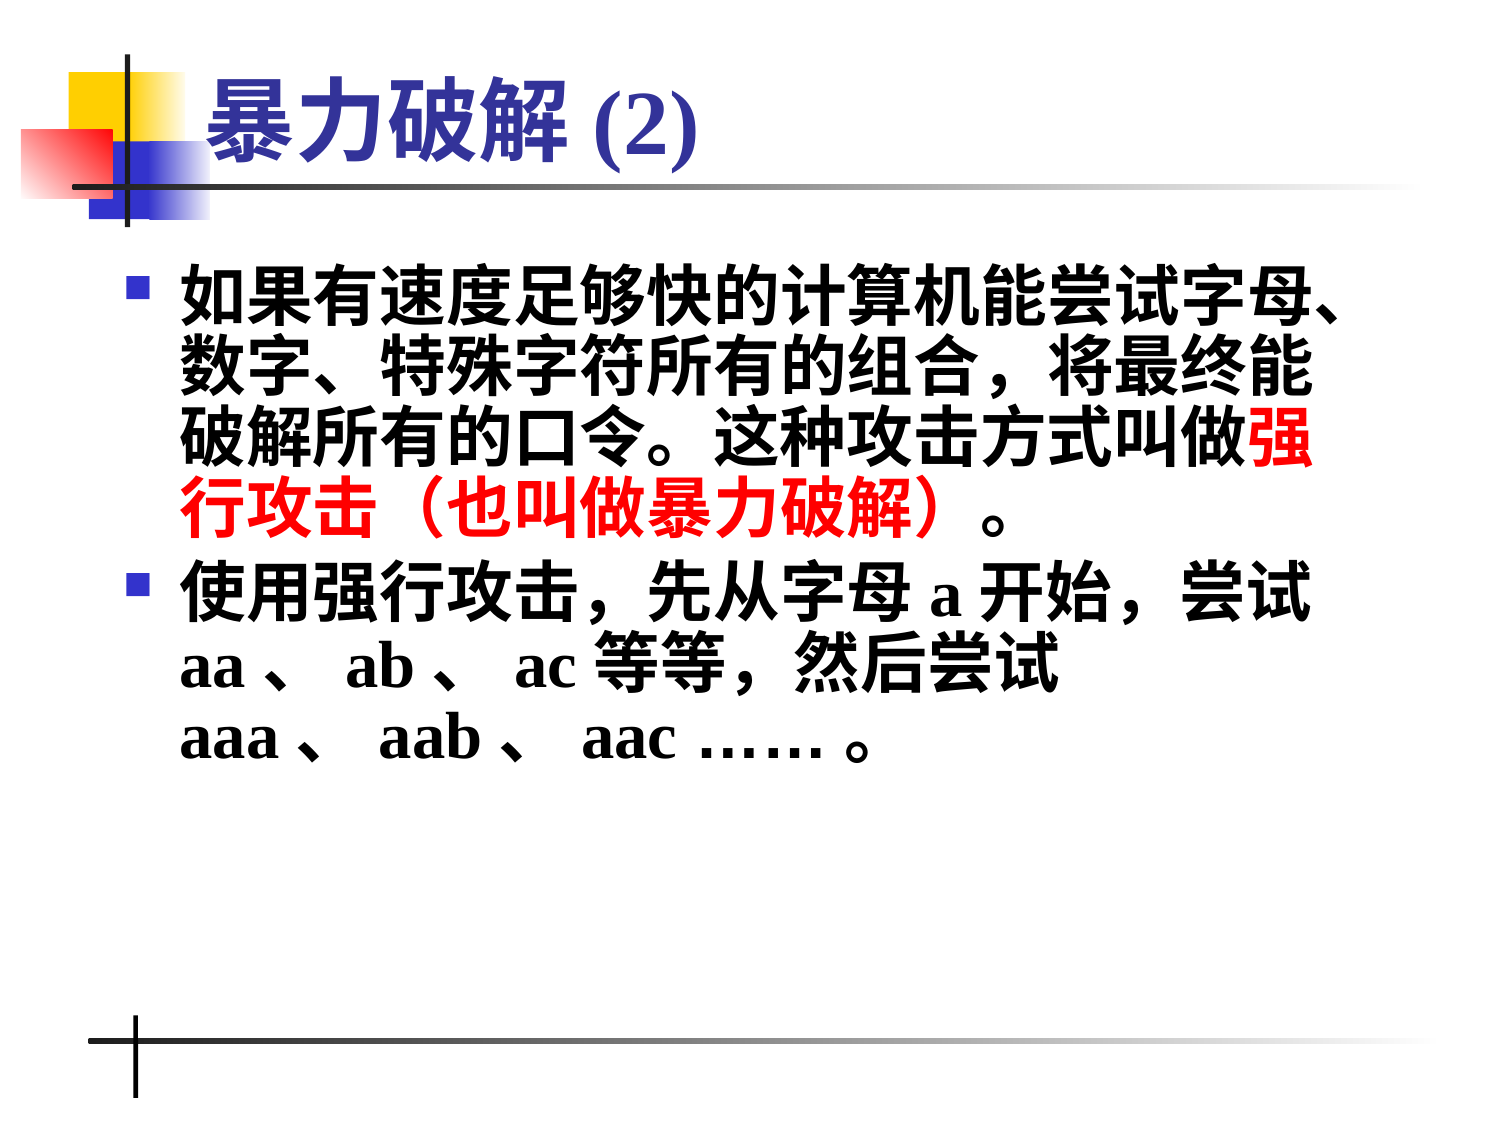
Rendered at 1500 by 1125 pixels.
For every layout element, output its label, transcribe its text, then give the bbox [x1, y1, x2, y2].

title 暴力破解(2) [188, 23, 1468, 181]
list 如果有速度足够快的计算机能尝试字母、数字、特殊字符所有的组合，将最终能破解所有的口令。这种攻击方式叫做强行攻击（也叫做暴力破解）。 使用强行攻击，先从字母a开始，尝试aa、ab、ac等等，然后尝试aaa、aab、aac ……。 [107, 254, 1384, 931]
